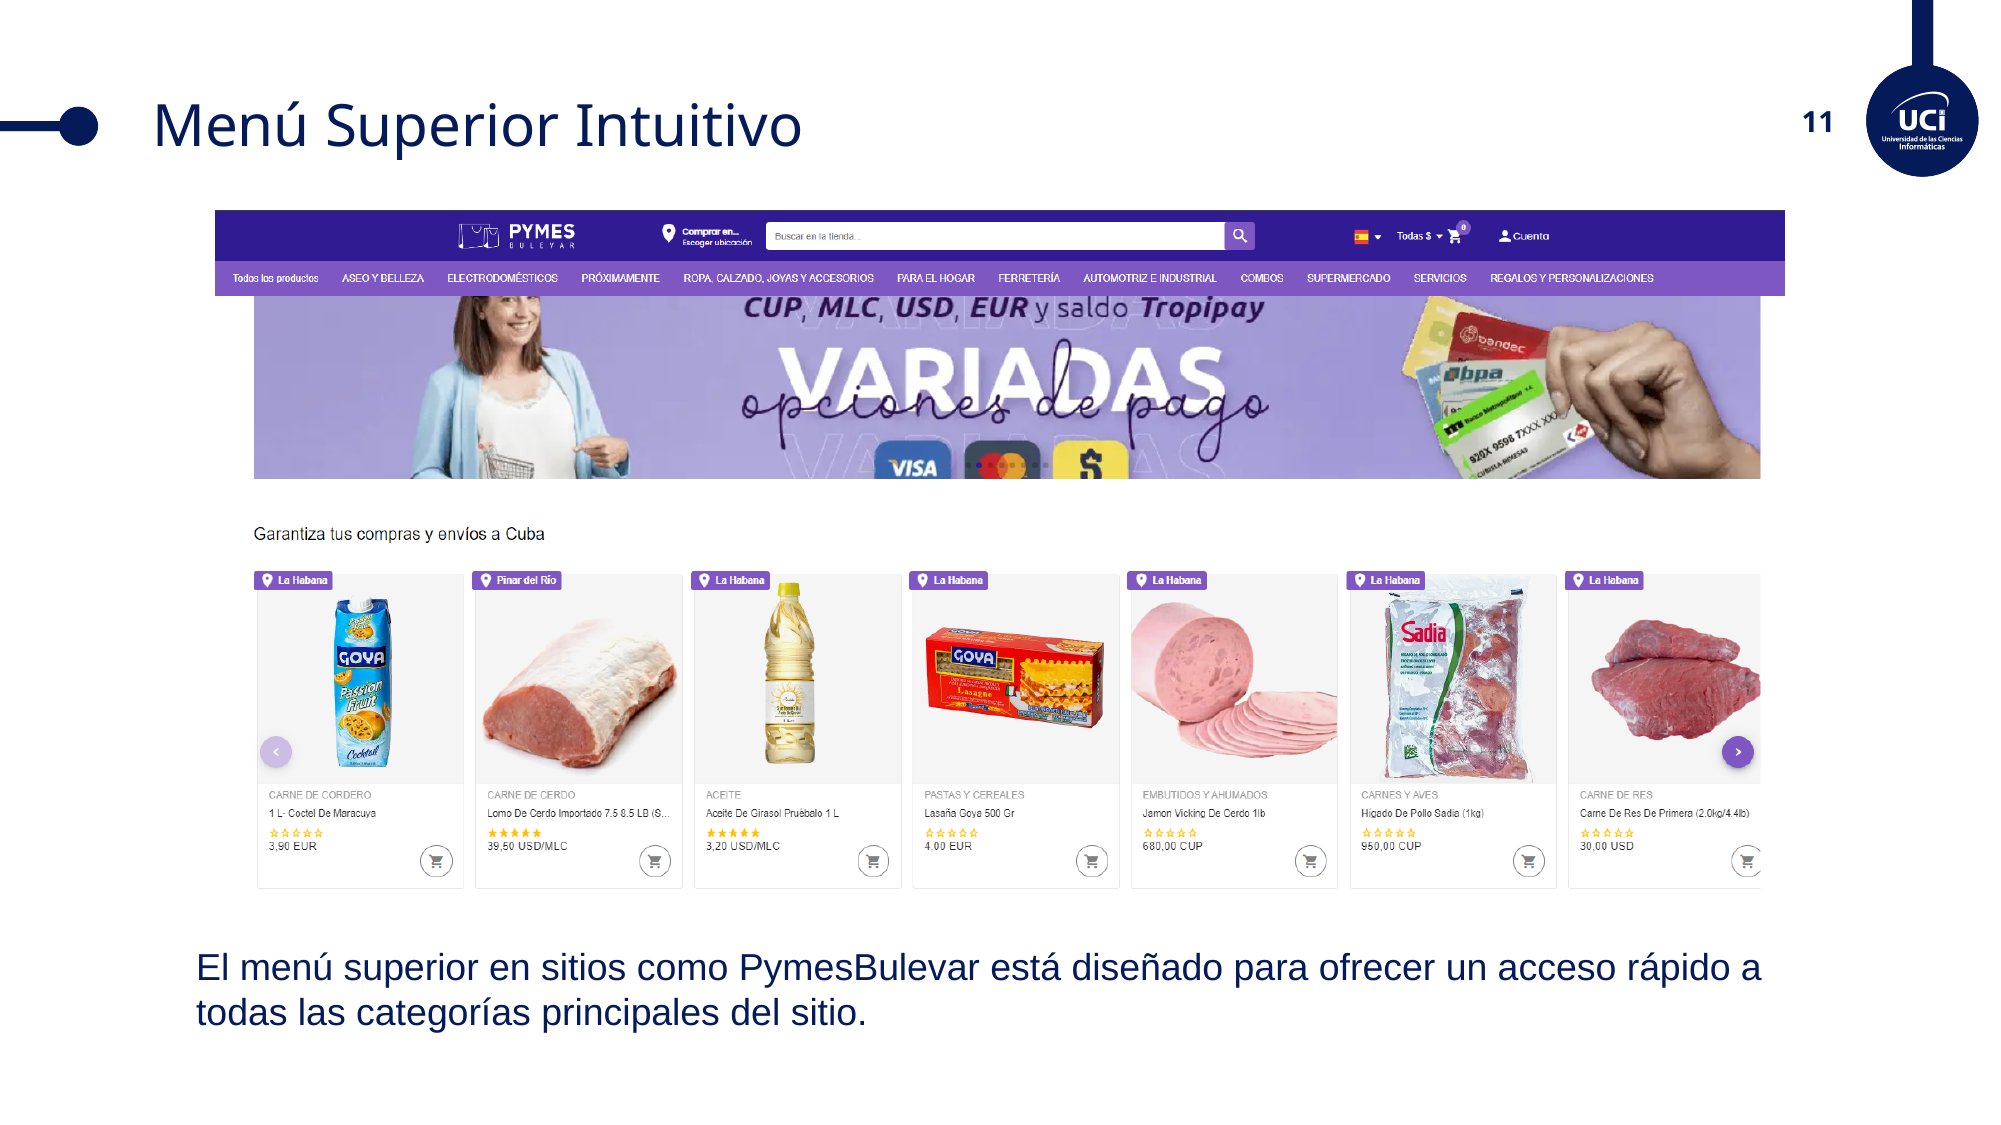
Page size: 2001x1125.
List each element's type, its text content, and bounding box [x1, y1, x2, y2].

picture [0, 0, 2001, 1125]
title Menú Superior Intuitivo [137, 59, 1372, 196]
text_box El menú superior en sitios como PymesBulevar está diseñado para ofrecer un acceso rápido a todas las categorías principales del sitio. [181, 935, 1819, 1040]
